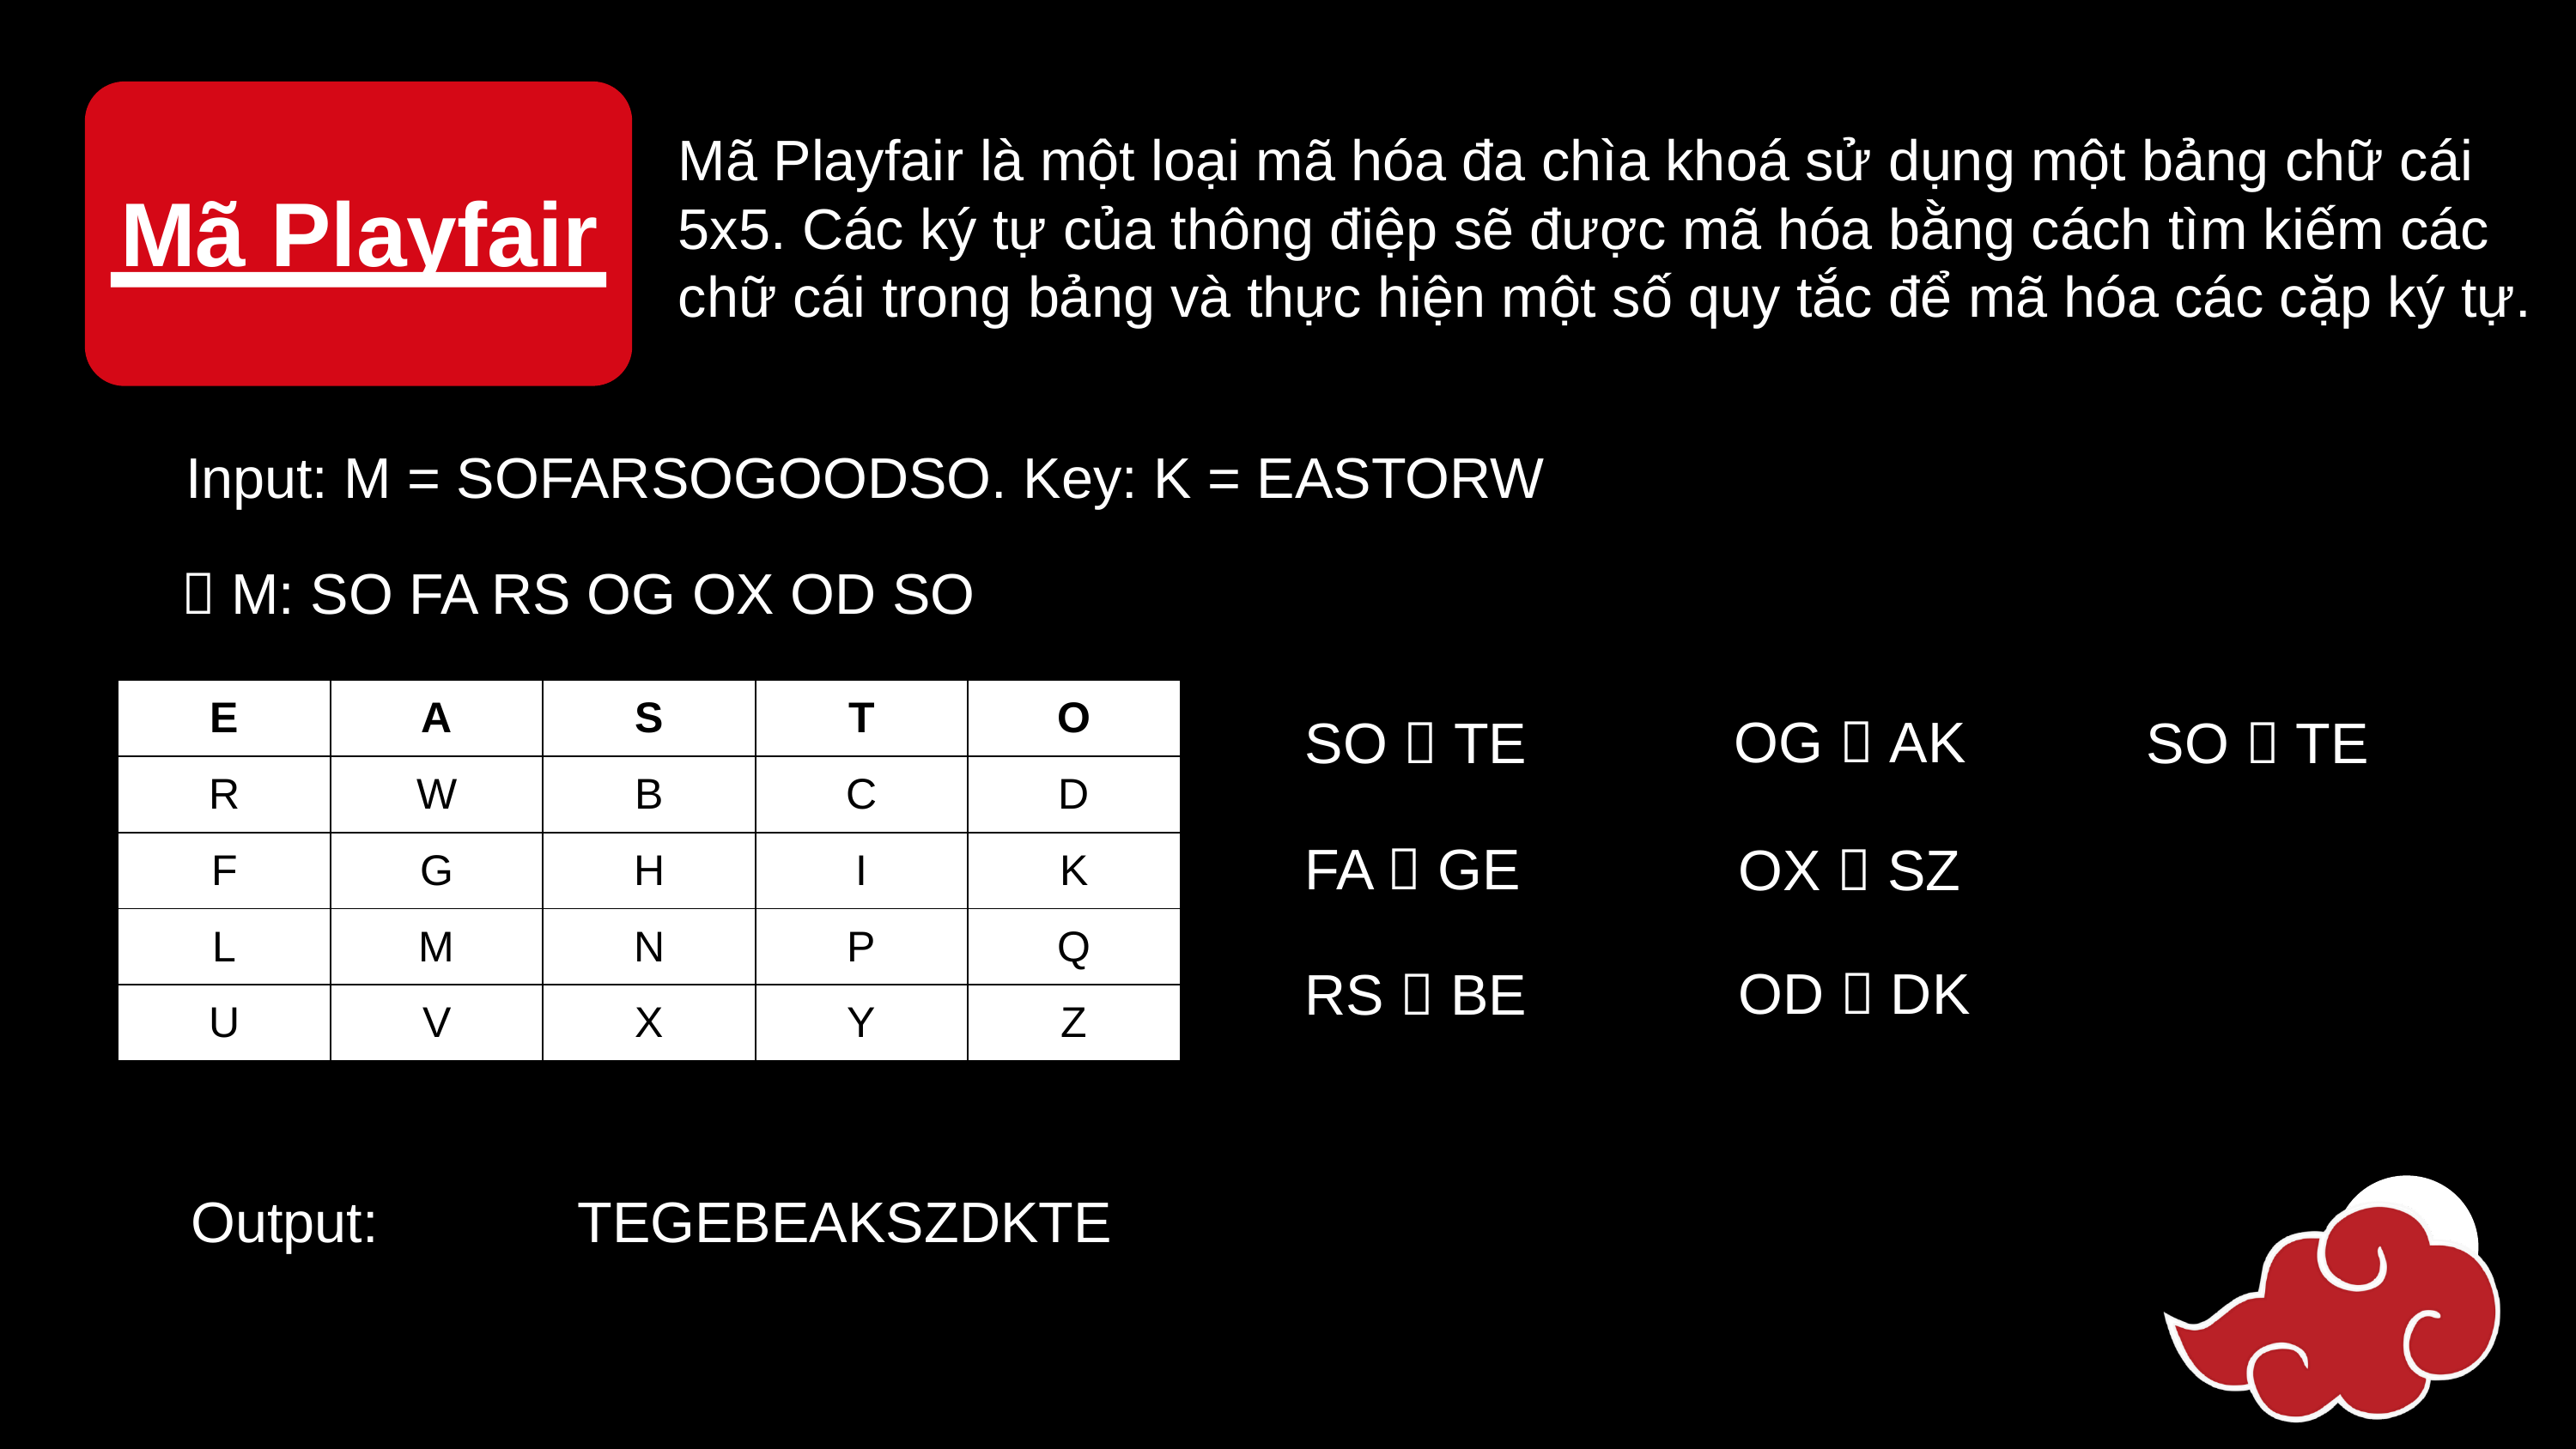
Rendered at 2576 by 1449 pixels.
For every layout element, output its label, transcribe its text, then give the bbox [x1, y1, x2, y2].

table_cell M [331, 909, 542, 984]
table_cell Q [969, 909, 1180, 984]
table_cell Y [756, 985, 967, 1060]
text_box Mã Playfair là một loại mã hóa đa chìa khoá sử dụng một bảng chữ cái 5x5. Các ký tự của thông điệp sẽ được mã hóa bằng cách tìm kiếm các chữ cái trong bảng và thực hiện một số quy tắc để mã hóa các cặp ký tự. [665, 116, 2576, 336]
table_cell Z [969, 985, 1180, 1060]
table_cell V [331, 985, 542, 1060]
table_cell I [756, 834, 967, 908]
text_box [2154, 1174, 2509, 1449]
text_box OG  AK [1721, 699, 2044, 781]
table_cell R [118, 757, 330, 832]
text_box SO  TE [2134, 700, 2457, 782]
table_cell G [331, 834, 542, 908]
table_cell N [544, 909, 755, 984]
text_box SO  TE [1291, 700, 1614, 782]
table_cell K [969, 834, 1180, 908]
text_box Input: M = SOFARSOGOODSO. Key: K = EASTORW [173, 434, 1579, 517]
text_box OX  SZ [1726, 827, 2048, 909]
table_cell U [118, 985, 330, 1060]
text_box Output: TEGEBEAKSZDKTE [178, 1179, 1374, 1260]
table_header S [544, 681, 755, 755]
table_cell D [969, 757, 1180, 832]
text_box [84, 81, 633, 386]
text_box OD  DK [1726, 950, 2048, 1033]
table_cell L [118, 909, 330, 984]
table_cell W [331, 757, 542, 832]
table_header E [118, 681, 330, 755]
table_cell H [544, 834, 755, 908]
table_header O [969, 681, 1180, 755]
table_cell P [756, 909, 967, 984]
text_box FA  GE [1291, 826, 1614, 907]
table_header A [331, 681, 542, 755]
table_cell C [756, 757, 967, 832]
table_cell X [544, 985, 755, 1060]
table_cell B [544, 757, 755, 832]
table_header T [756, 681, 967, 755]
table_cell F [118, 834, 330, 908]
text_box RS  BE [1291, 951, 1614, 1034]
text_box  M: SO FA RS OG OX OD SO [168, 550, 1092, 633]
